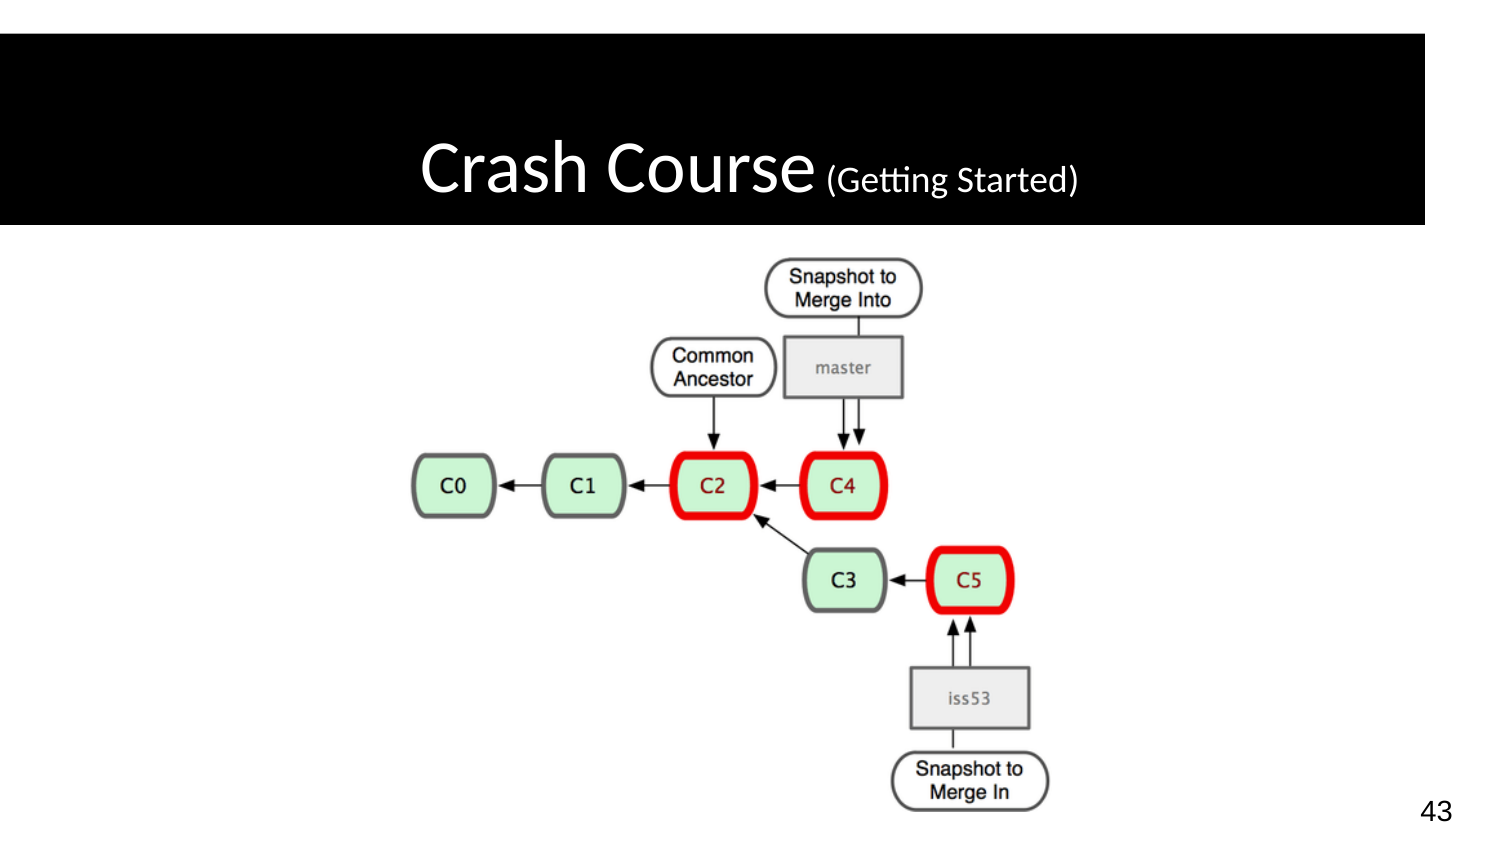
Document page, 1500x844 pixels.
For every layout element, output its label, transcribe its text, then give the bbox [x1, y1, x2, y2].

picture [407, 256, 1052, 812]
title Crash Course (Getting Started) [75, 33, 1425, 223]
